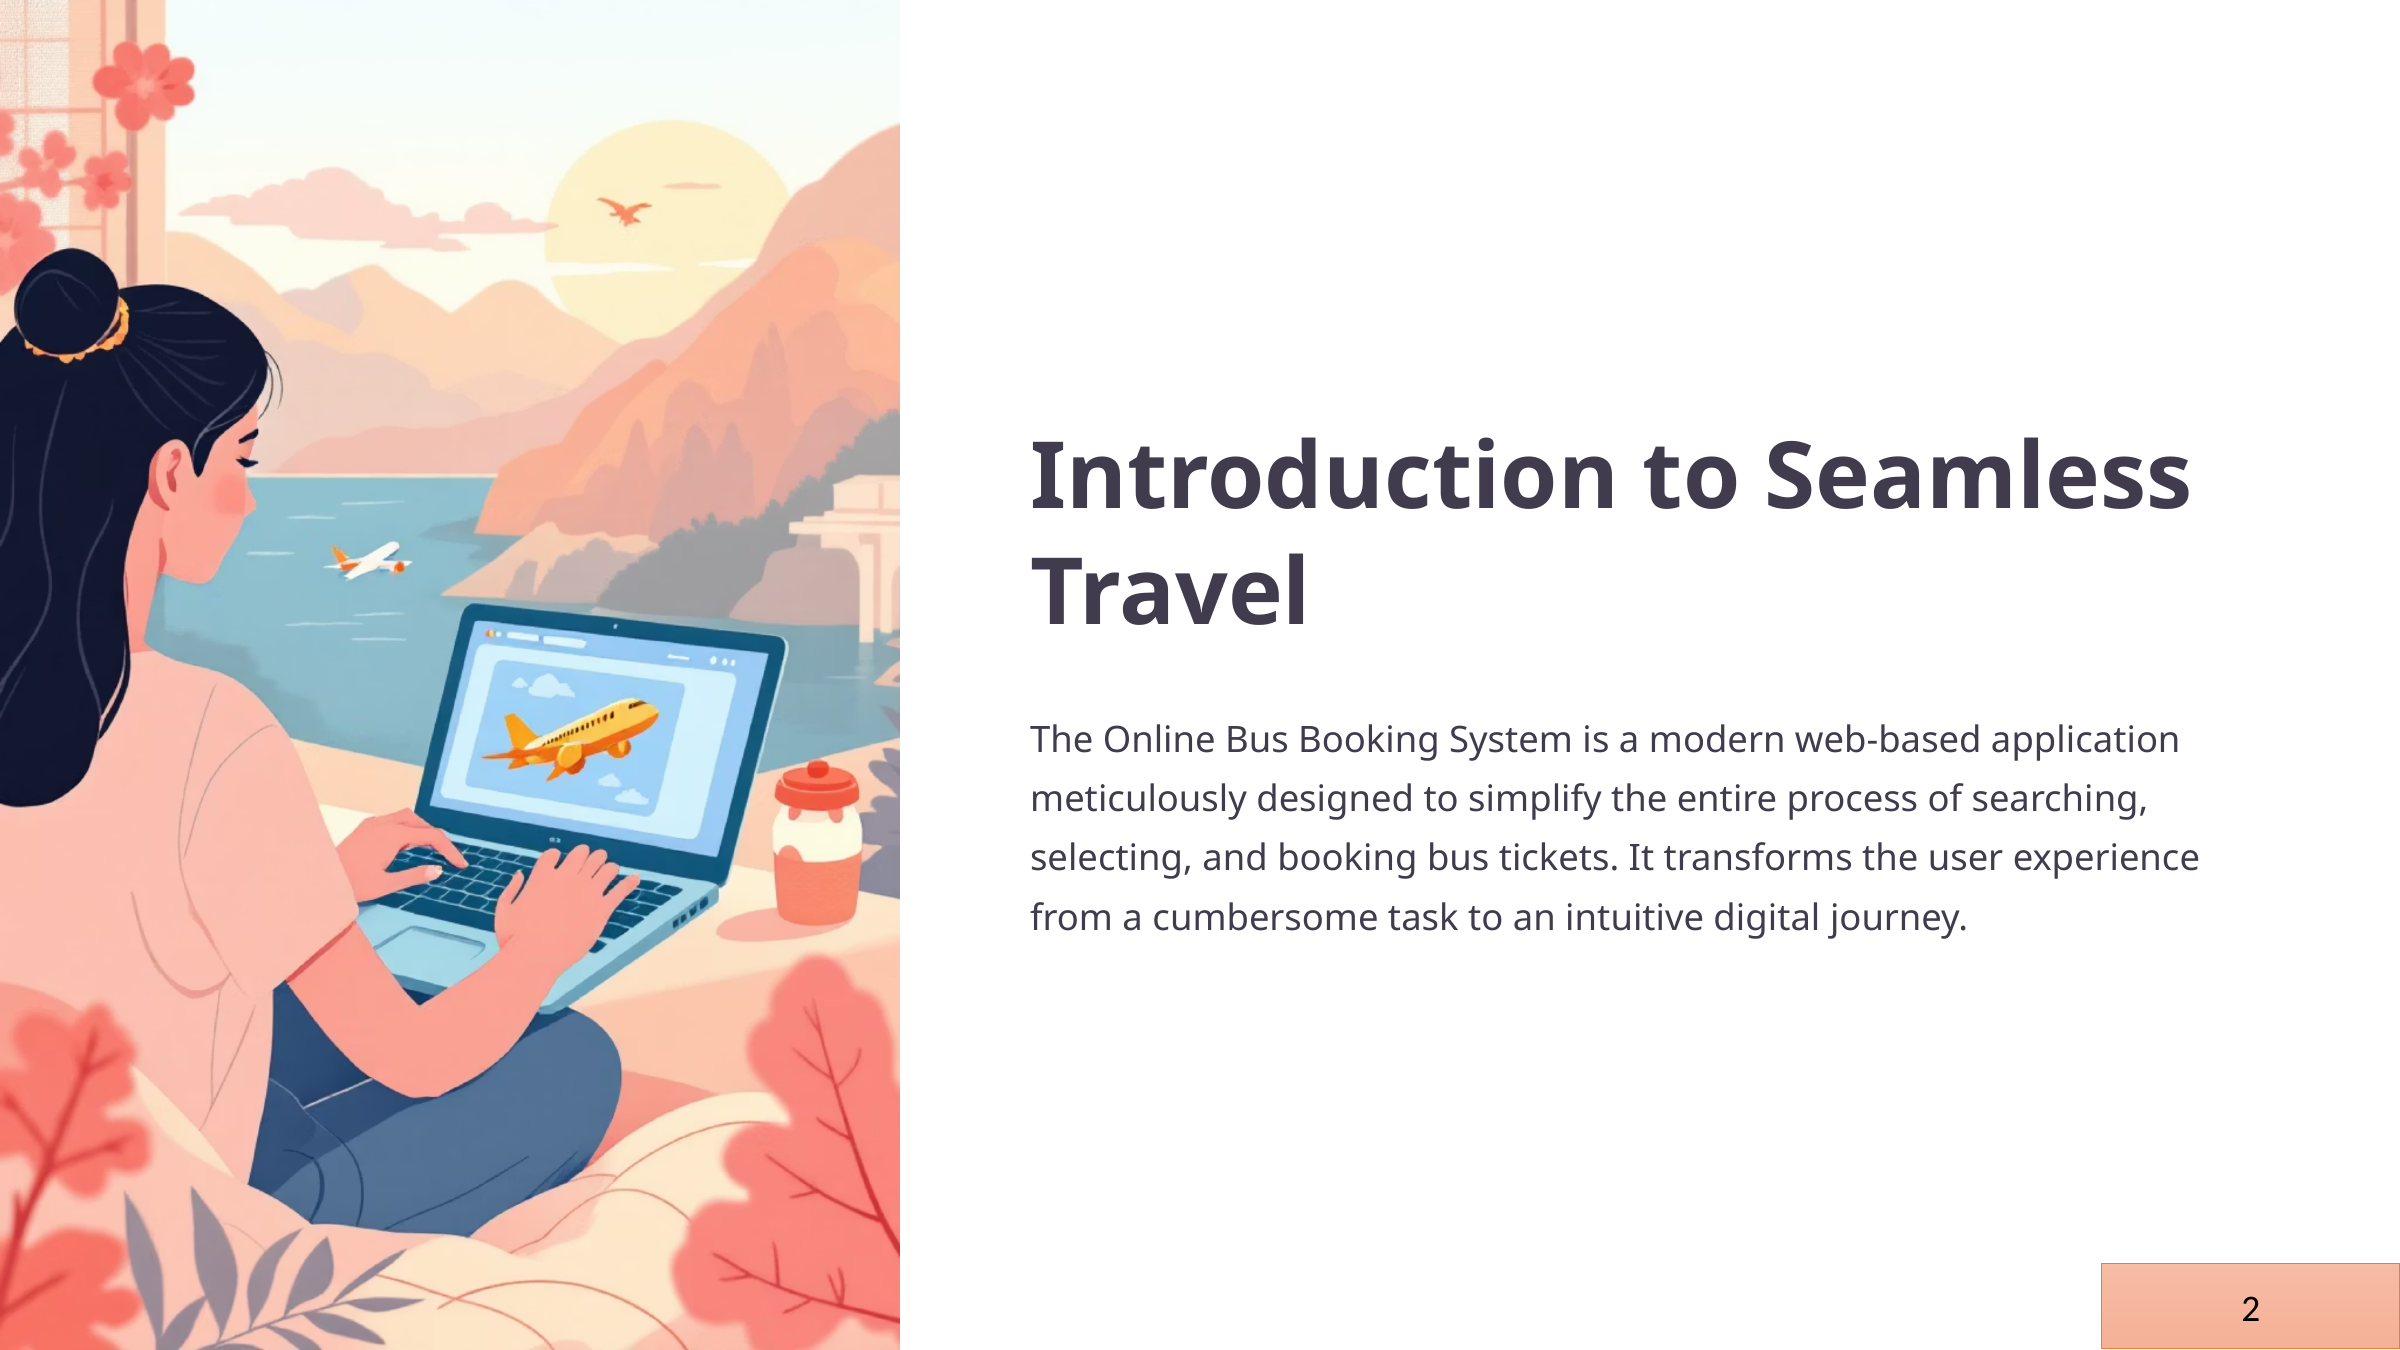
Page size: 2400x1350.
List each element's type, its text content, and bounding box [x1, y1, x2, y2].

text_box The Online Bus Booking System is a modern web-based application meticulously designed to simplify the entire process of searching, selecting, and booking bus tickets. It transforms the user experience from a cumbersome task to an intuitive digital journey. [1030, 700, 2270, 939]
text_box 2 [2101, 1263, 2400, 1349]
text_box Introduction to Seamless Travel [1030, 411, 2270, 645]
picture [0, 0, 900, 1350]
